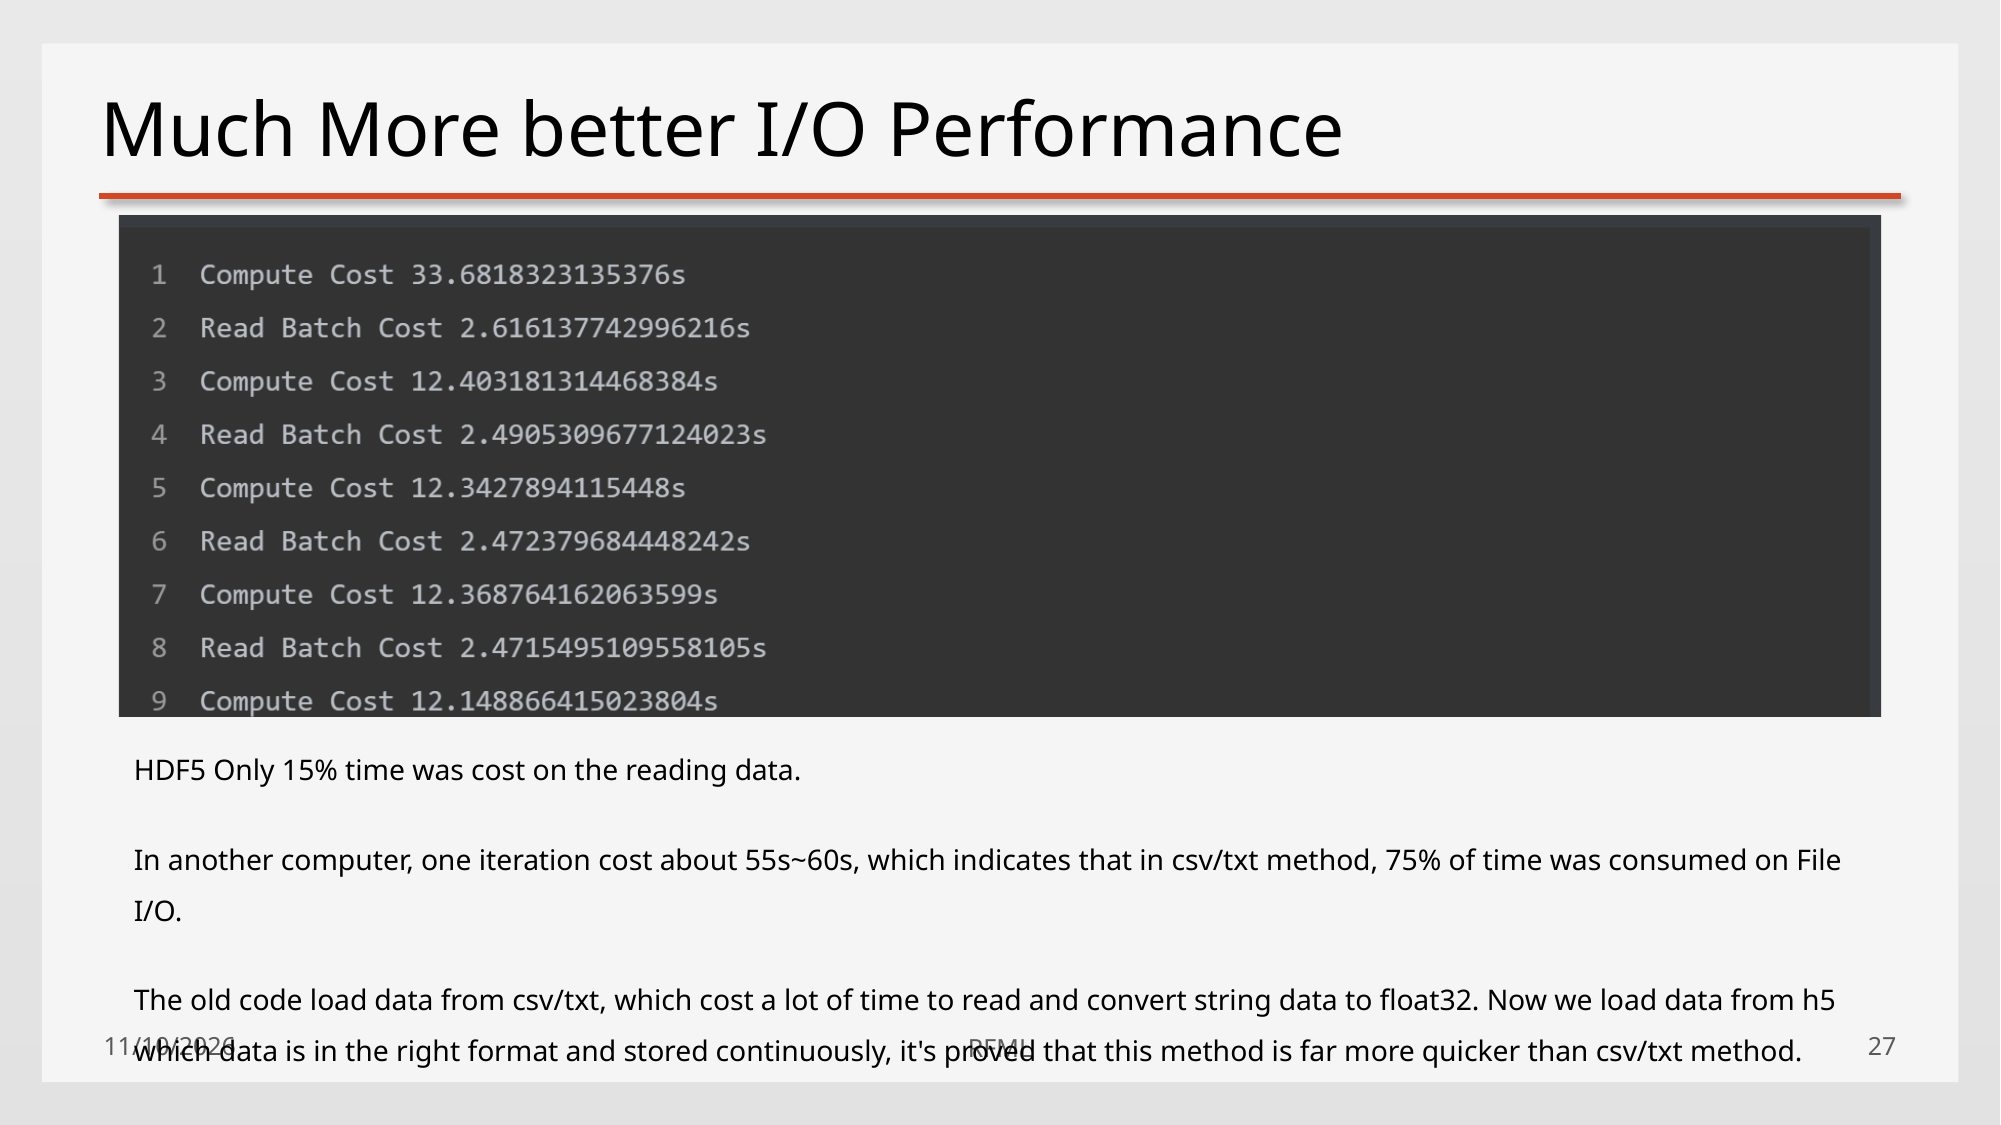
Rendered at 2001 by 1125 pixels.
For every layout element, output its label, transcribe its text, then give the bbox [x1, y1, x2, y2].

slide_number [88, 1017, 118, 1078]
title Much More better I/O Performance [85, 73, 1436, 179]
list HDF5 Only 15% time was cost on the reading data. In another computer, one iteration cost about 55s~60s, which indicates that in csv/txt method, 75% of time was consumed on File I/O. The old code load data from csv/txt, which cost a lot of time to read and convert string data to float32. Now we load data from h5 which data is in the right format and stored continuously, it's proved that this method is far more quicker than csv/txt method. [118, 728, 1882, 1078]
slide_number 27 [1882, 1017, 1912, 1078]
picture [118, 215, 1882, 717]
